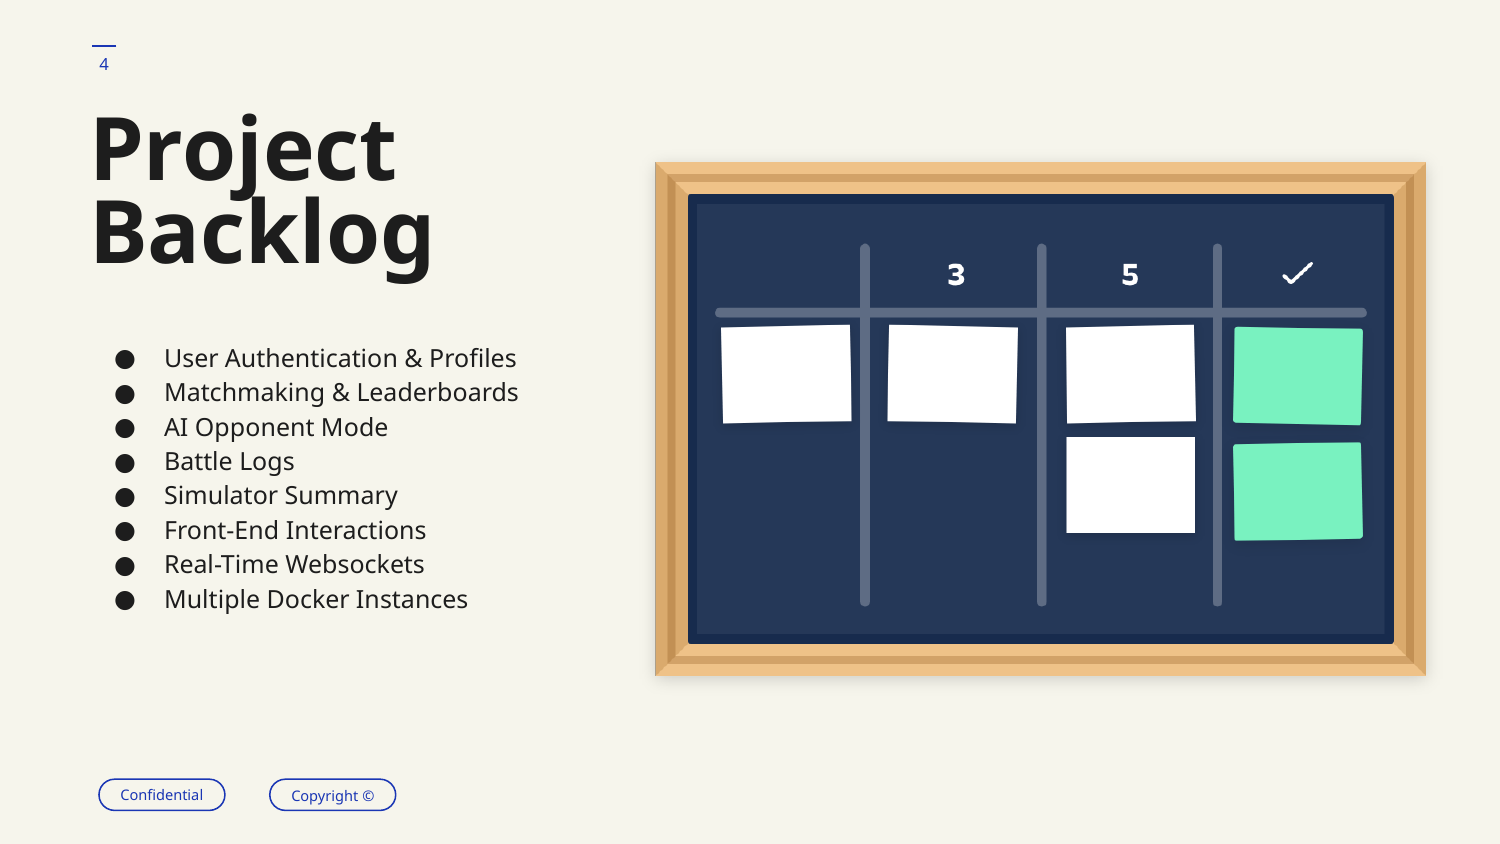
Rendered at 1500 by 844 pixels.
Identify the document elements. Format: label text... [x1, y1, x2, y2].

slide_number ‹#› [69, 33, 140, 98]
list User Authentication & Profiles Matchmaking & Leaderboards AI Opponent Mode Battle Logs Simulator Summary Front-End Interactions Real-Time Websockets Multiple Docker Instances [74, 322, 602, 664]
picture [631, 140, 1451, 703]
title Project Backlog [74, 97, 632, 323]
